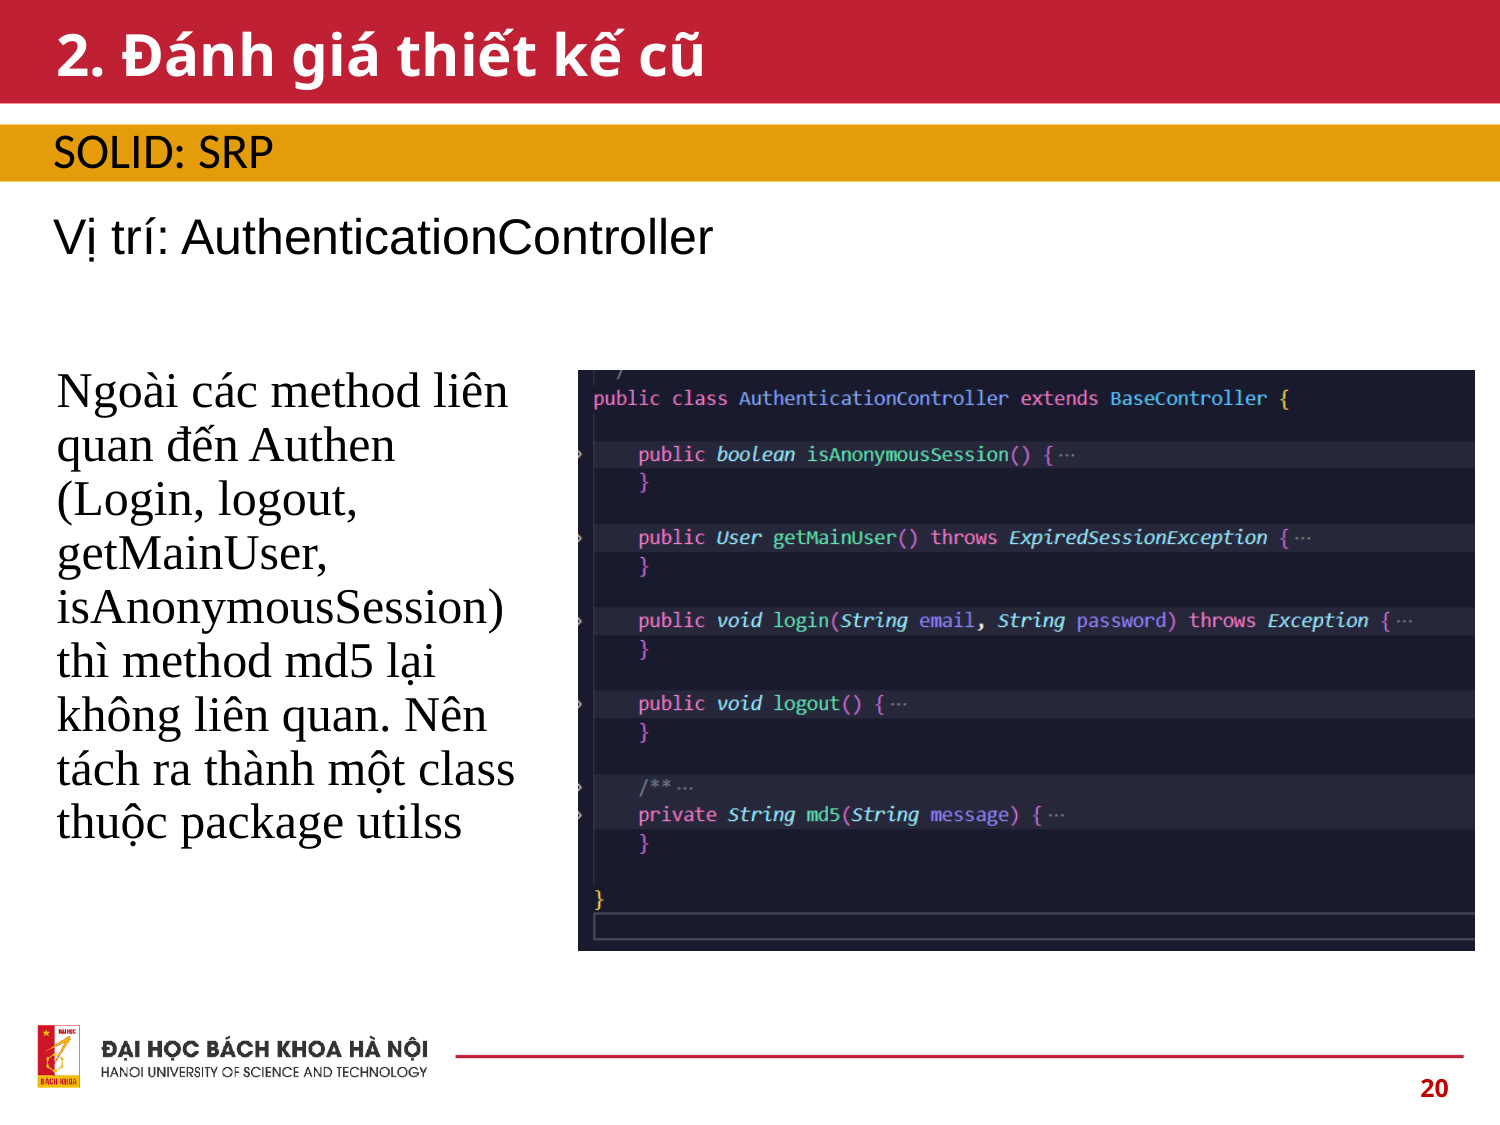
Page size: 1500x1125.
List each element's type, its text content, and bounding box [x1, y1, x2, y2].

text_box Vị trí: AuthenticationController [38, 203, 1459, 346]
text_box SOLID: SRP [38, 111, 606, 187]
text_box Ngoài các method liên quan đến Authen (Login, logout, getMainUser, isAnonymousSession) thì method md5 lại không liên quan. Nên tách ra thành một class thuộc package utilss [41, 356, 554, 976]
picture [0, 0, 1500, 1125]
slide_number ‹#› [1126, 1065, 1464, 1125]
title 2. Đánh giá thiết kế cũ [41, 18, 1459, 91]
